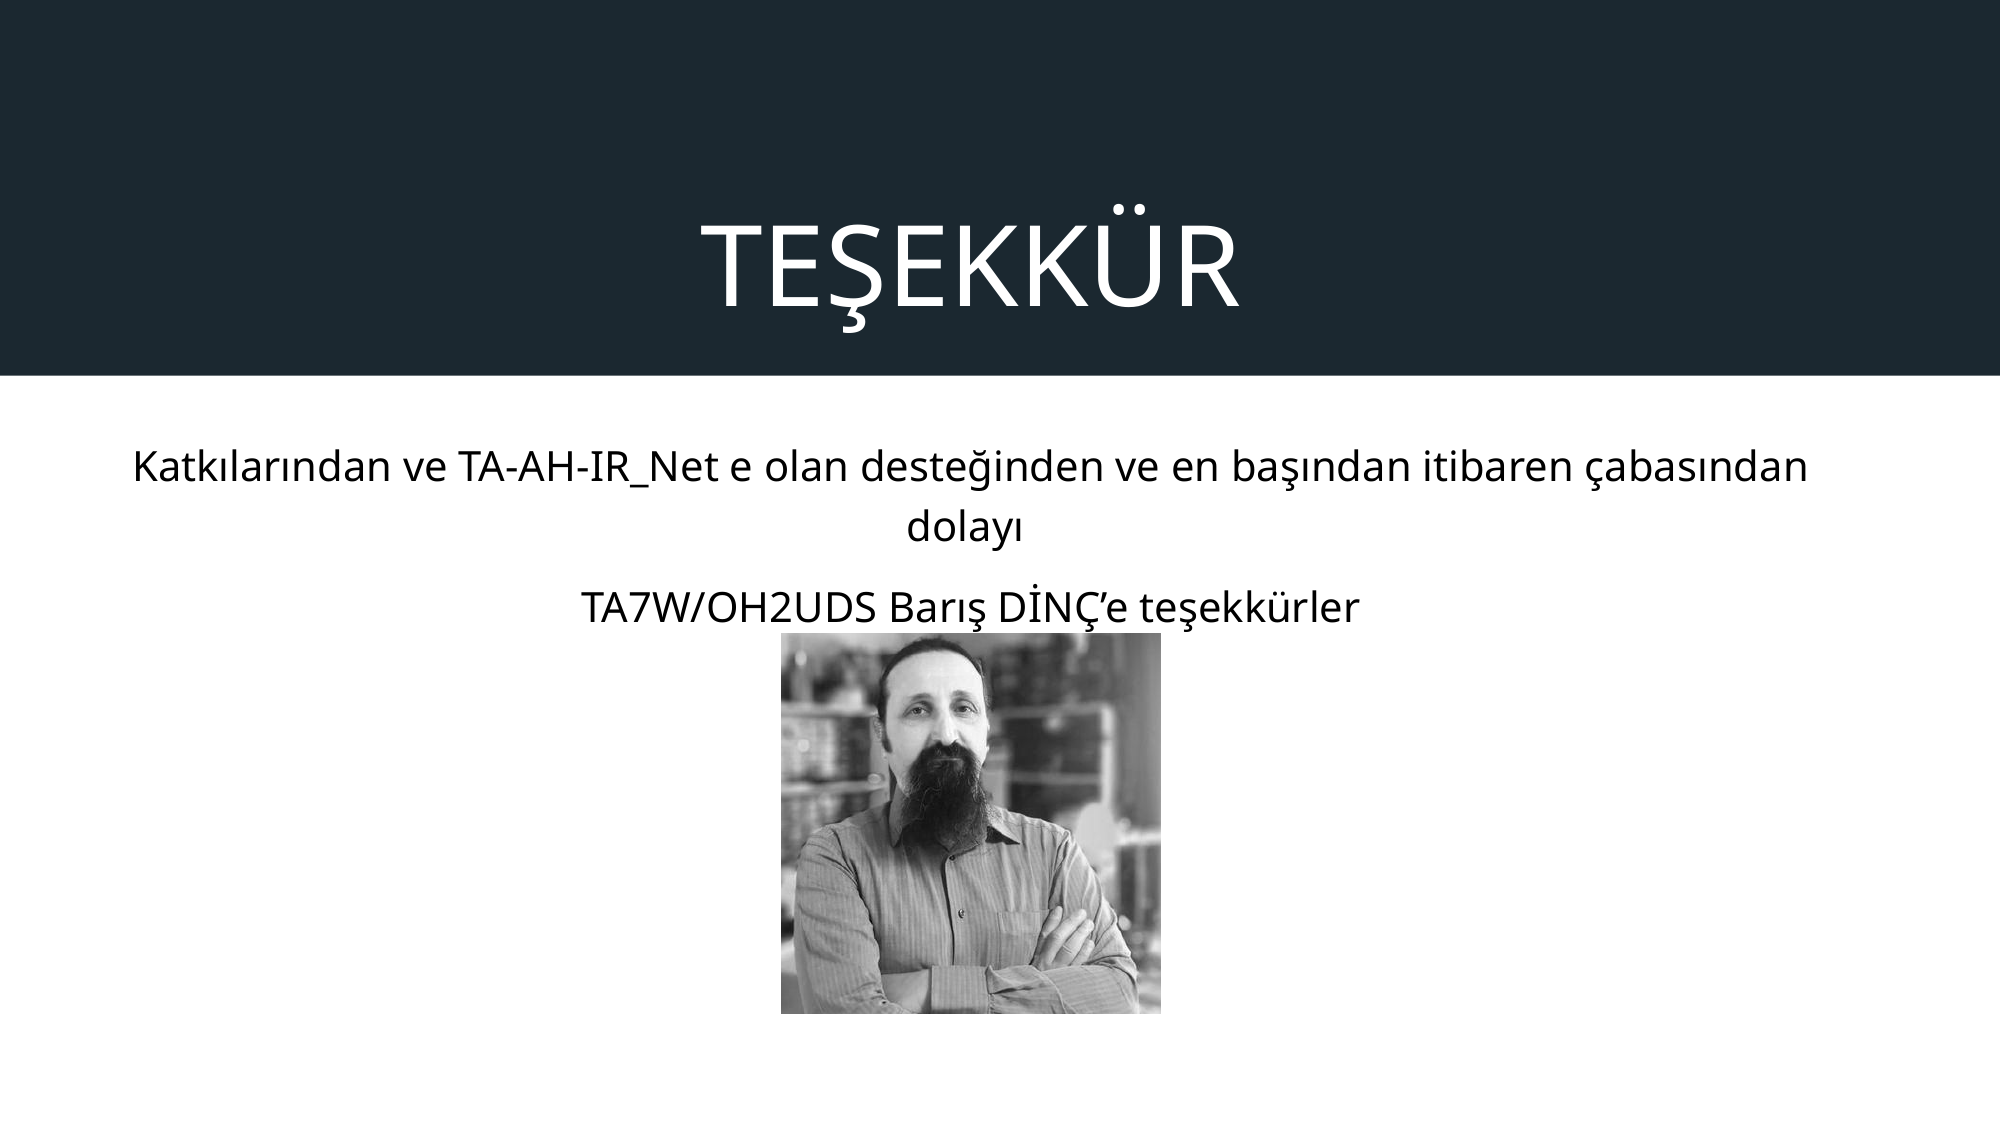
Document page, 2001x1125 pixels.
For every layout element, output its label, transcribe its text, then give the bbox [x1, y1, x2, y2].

picture [781, 633, 1161, 1014]
title TEŞEKKÜR [79, 59, 1863, 337]
list Katkılarından ve TA-AH-IR_Net e olan desteğinden ve en başından itibaren çabasından dolayı TA7W/OH2UDS Barış DİNÇ’e teşekkürler [79, 422, 1863, 1014]
